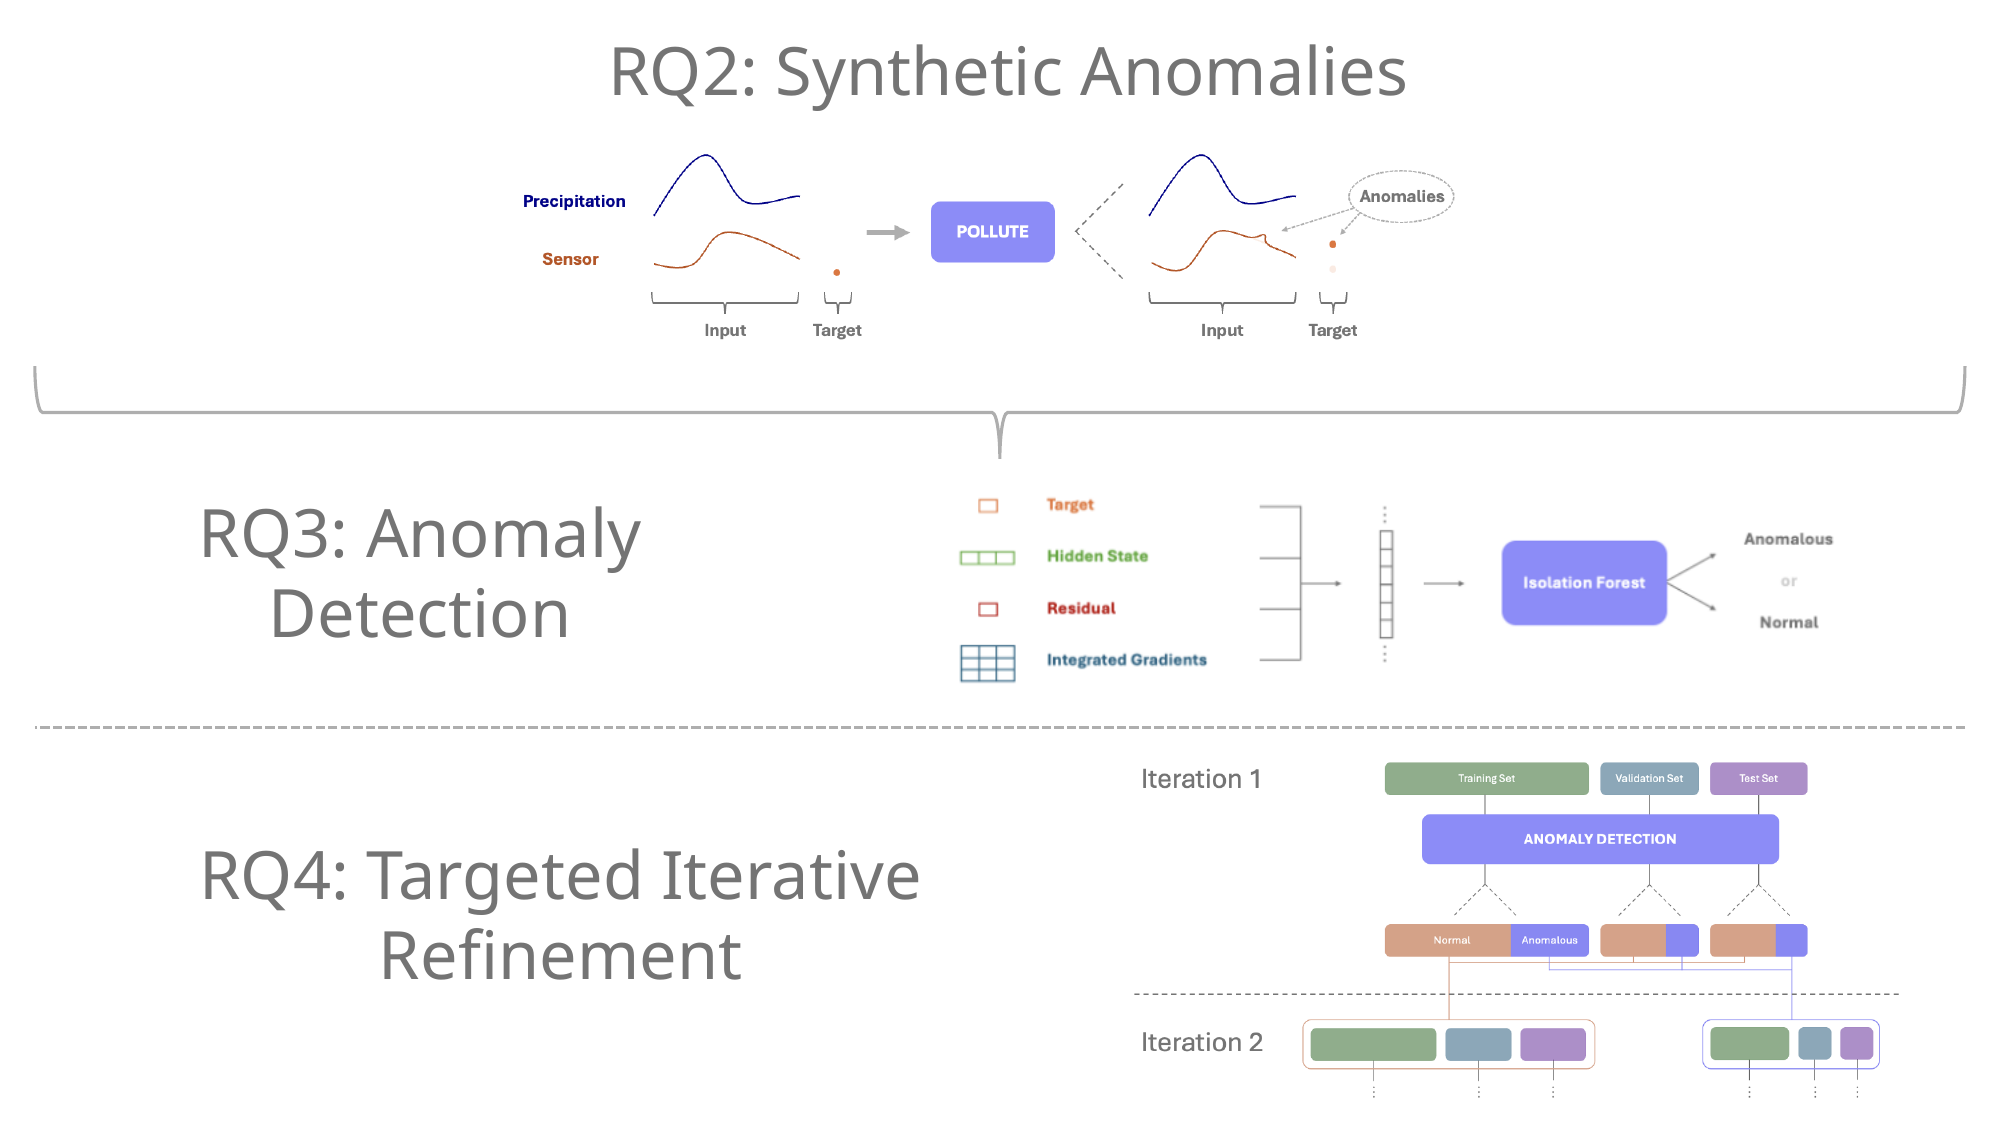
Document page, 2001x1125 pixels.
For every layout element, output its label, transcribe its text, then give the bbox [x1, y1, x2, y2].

text_box RQ3: Anomaly Detection [34, 483, 807, 658]
picture [518, 146, 1456, 344]
text_box [33, 366, 1967, 459]
picture [1111, 746, 1918, 1113]
text_box RQ2: Synthetic Anomalies [553, 21, 1465, 117]
text_box RQ4: Targeted Iterative Refinement [34, 825, 1088, 1000]
picture [937, 469, 1863, 708]
